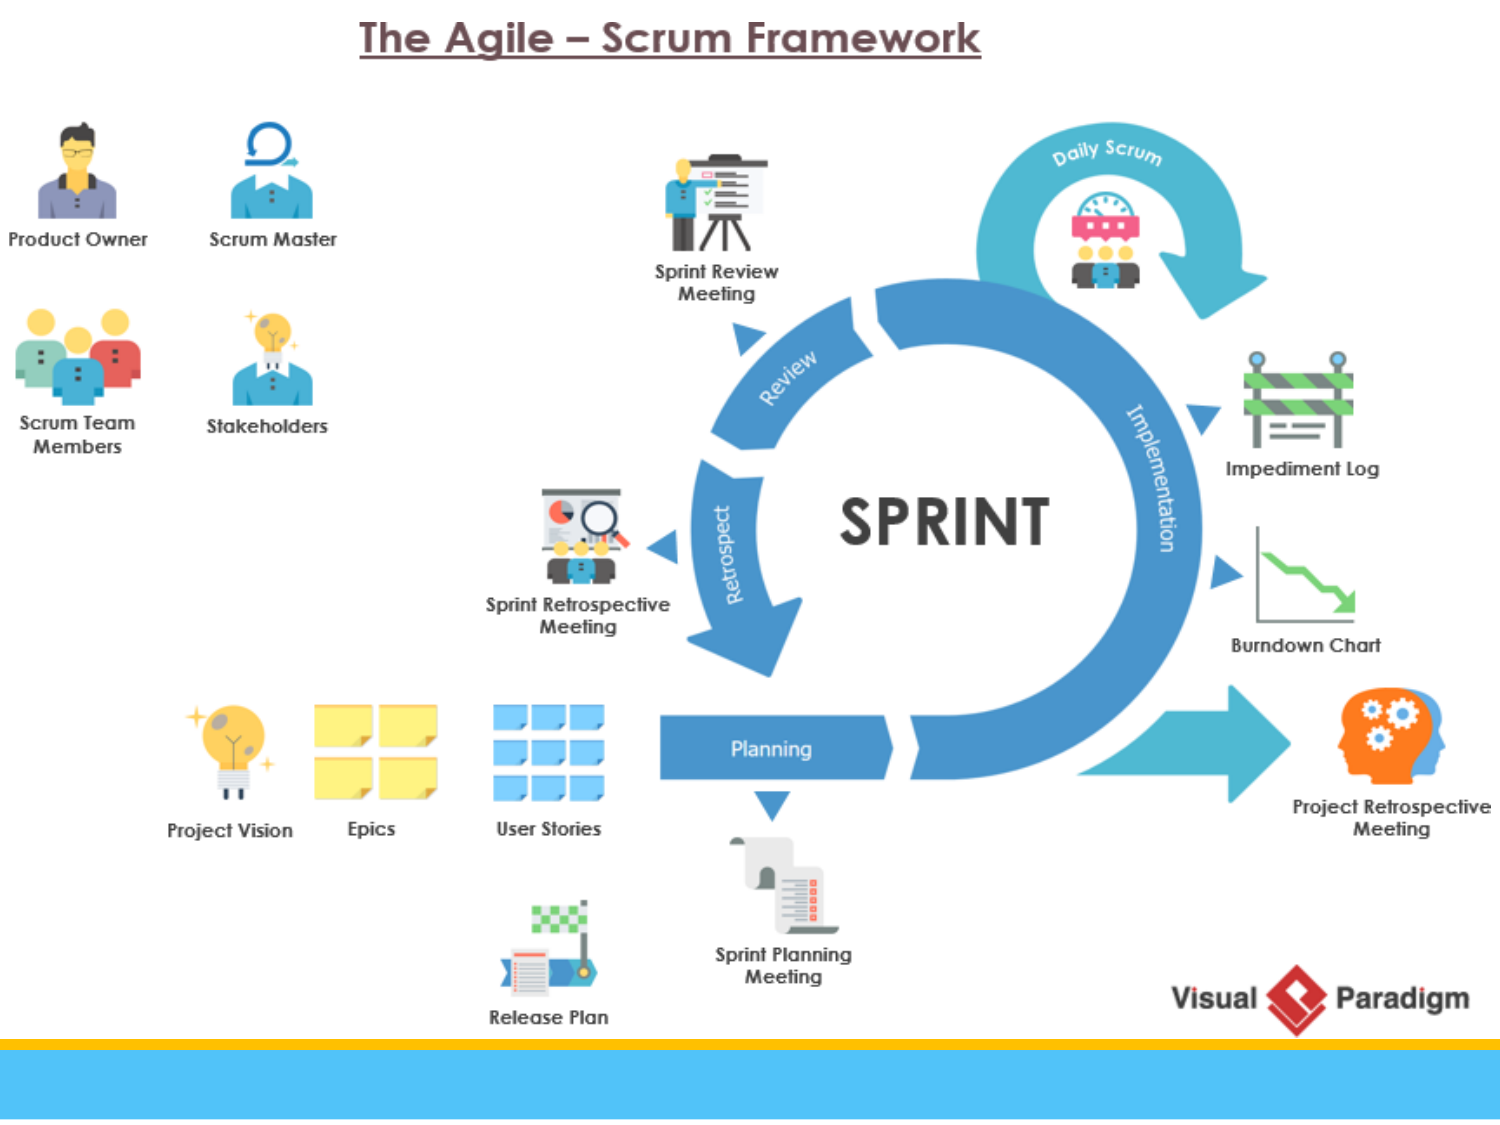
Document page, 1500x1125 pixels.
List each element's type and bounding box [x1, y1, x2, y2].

picture [9, 21, 1491, 1039]
